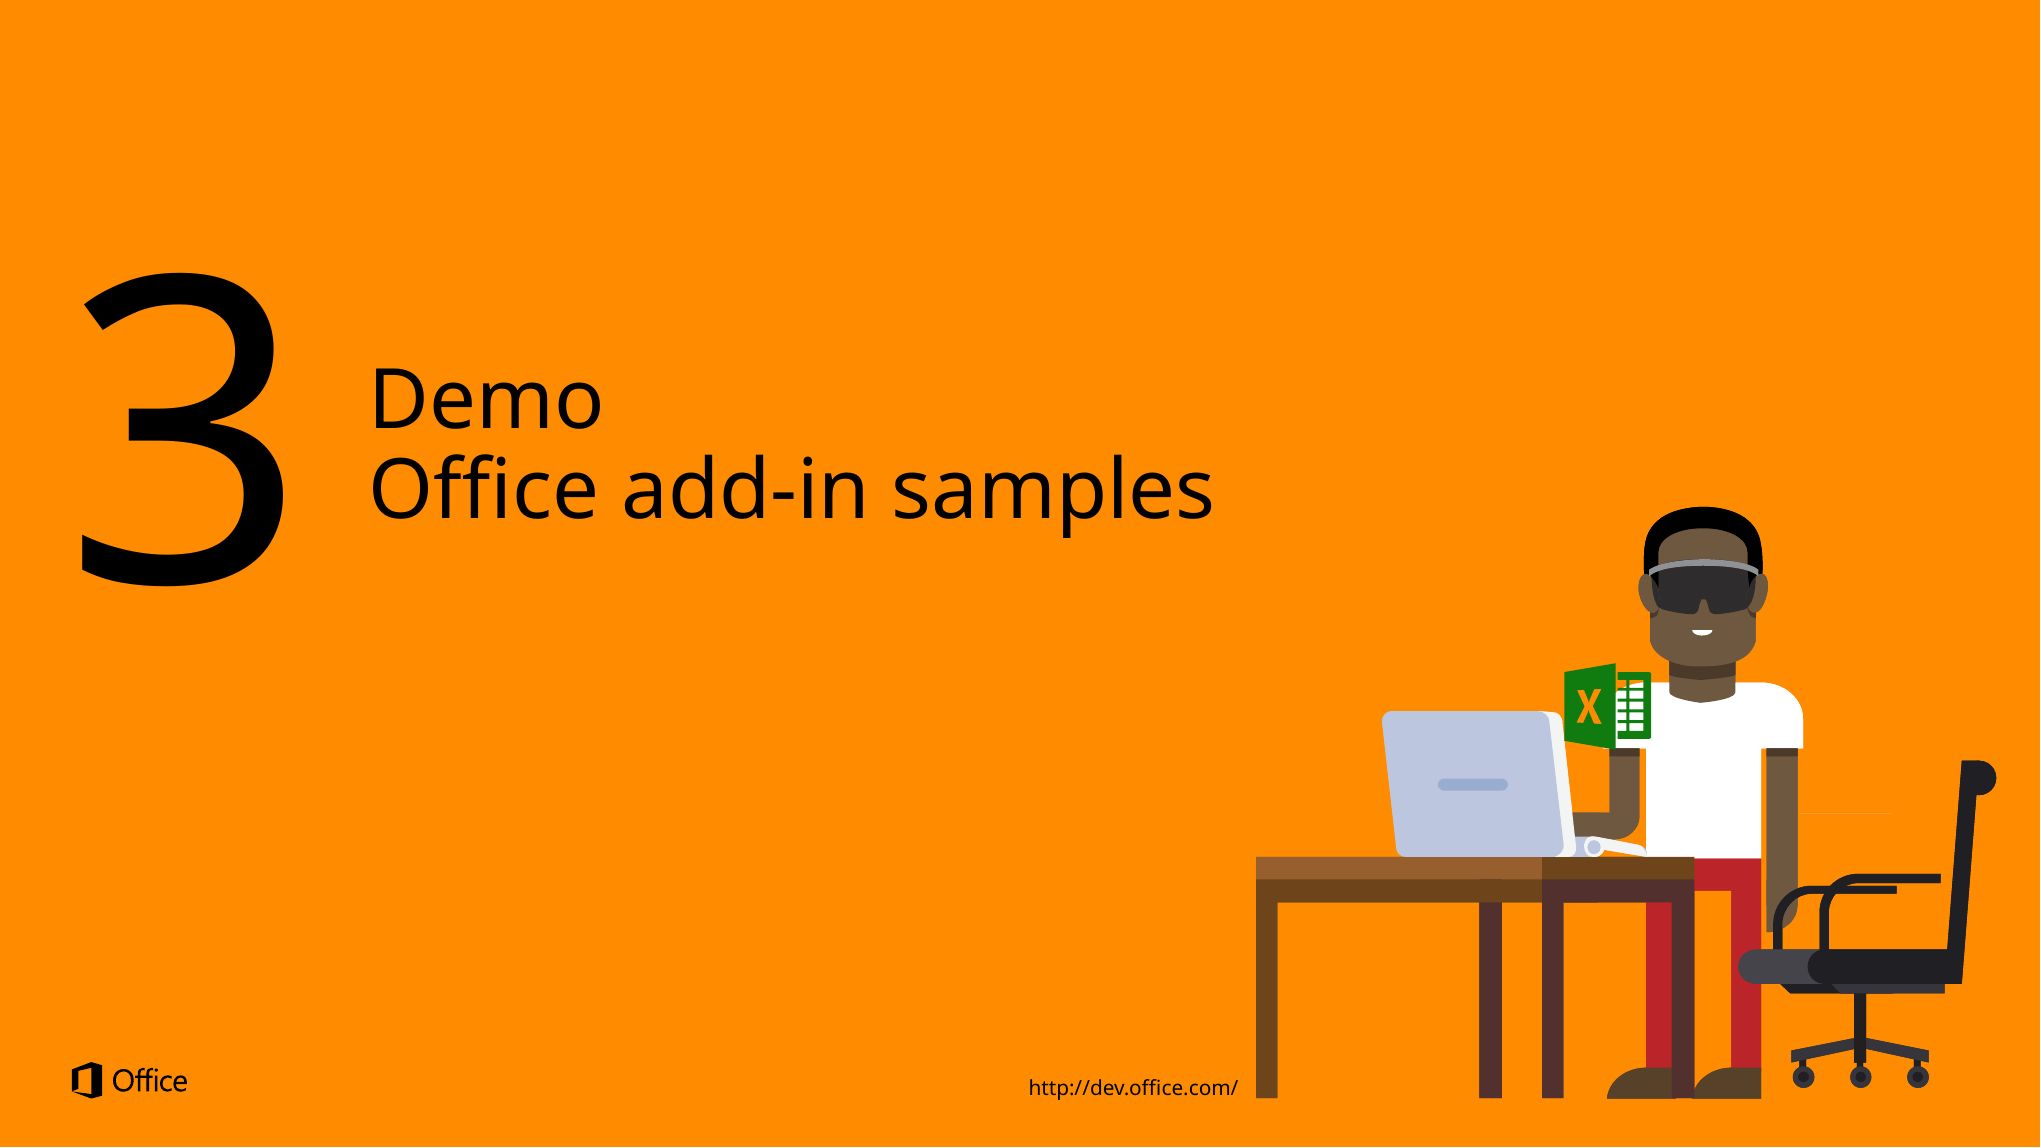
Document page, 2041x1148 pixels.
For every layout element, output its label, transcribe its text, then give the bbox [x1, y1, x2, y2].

list Demo Office add-in samples [346, 340, 1320, 553]
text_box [1255, 506, 1997, 1099]
list 3 [39, 198, 346, 695]
